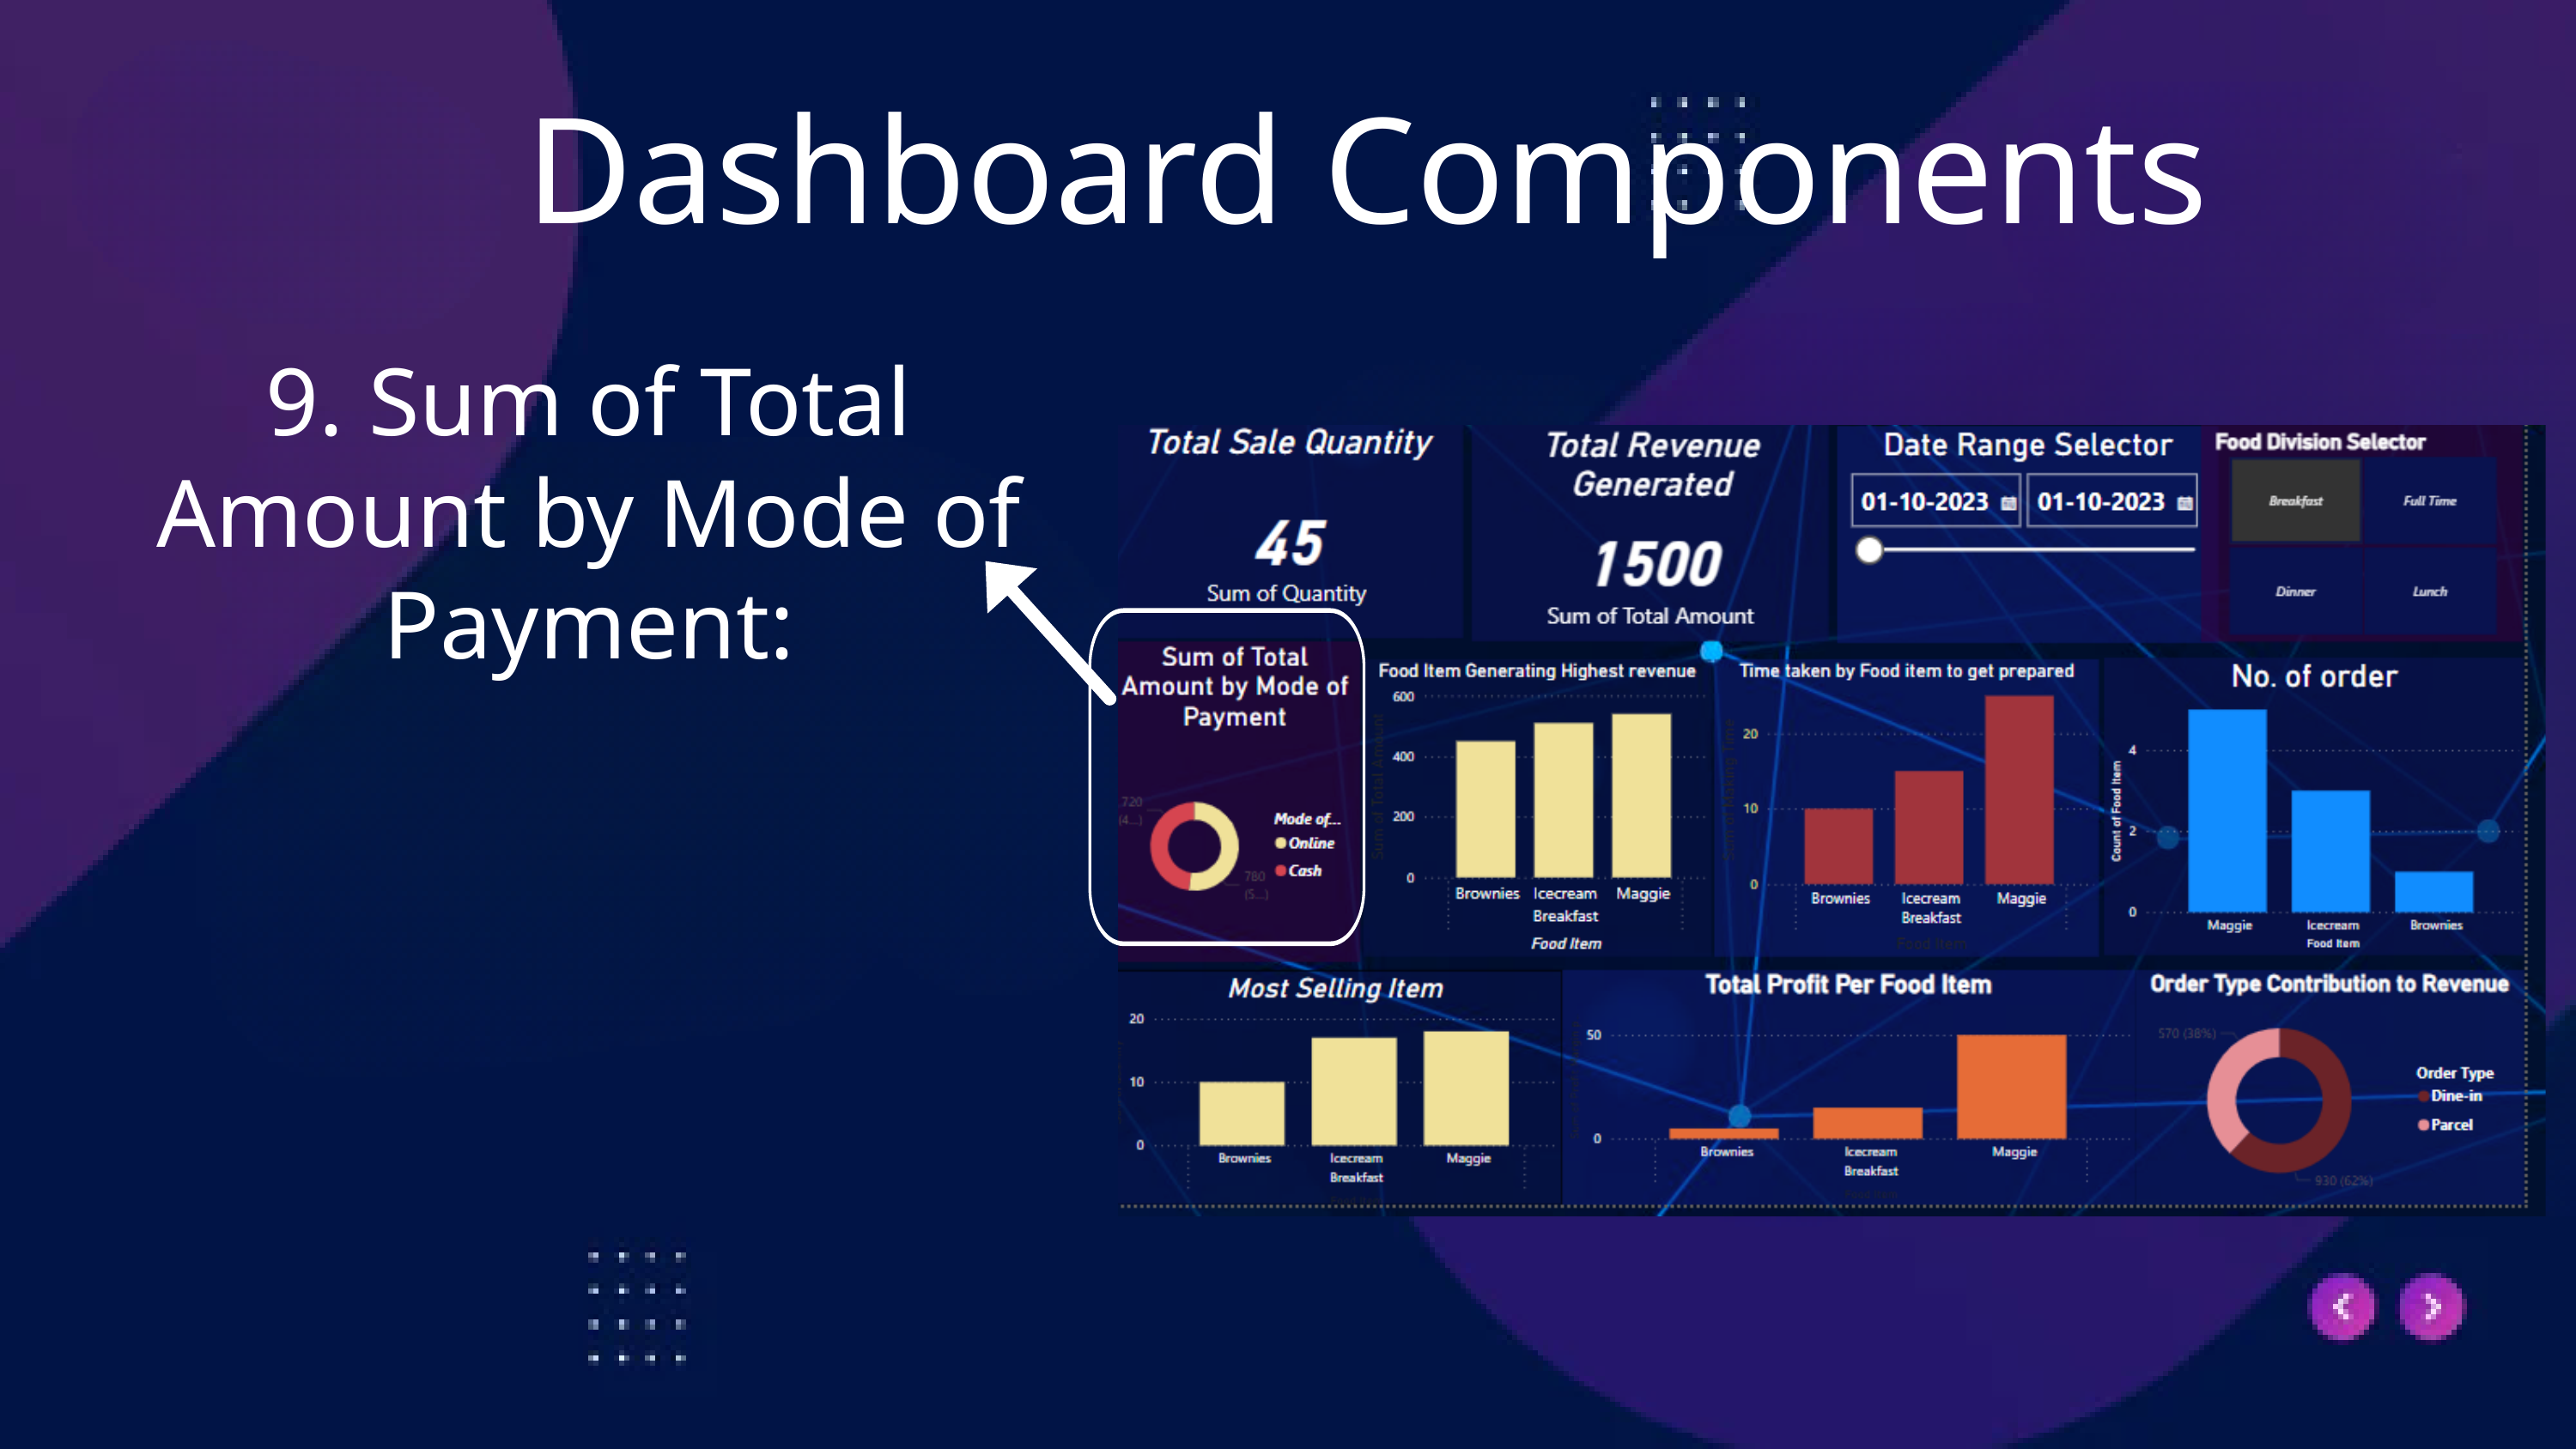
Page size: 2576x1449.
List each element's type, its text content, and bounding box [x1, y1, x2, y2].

text_box [1118, 425, 2546, 1216]
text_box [1088, 608, 1366, 947]
text_box [0, 0, 2576, 1449]
text_box Dashboard Components [439, 76, 2333, 253]
text_box 9. Sum of Total Amount by Mode of Payment: [89, 342, 1089, 677]
